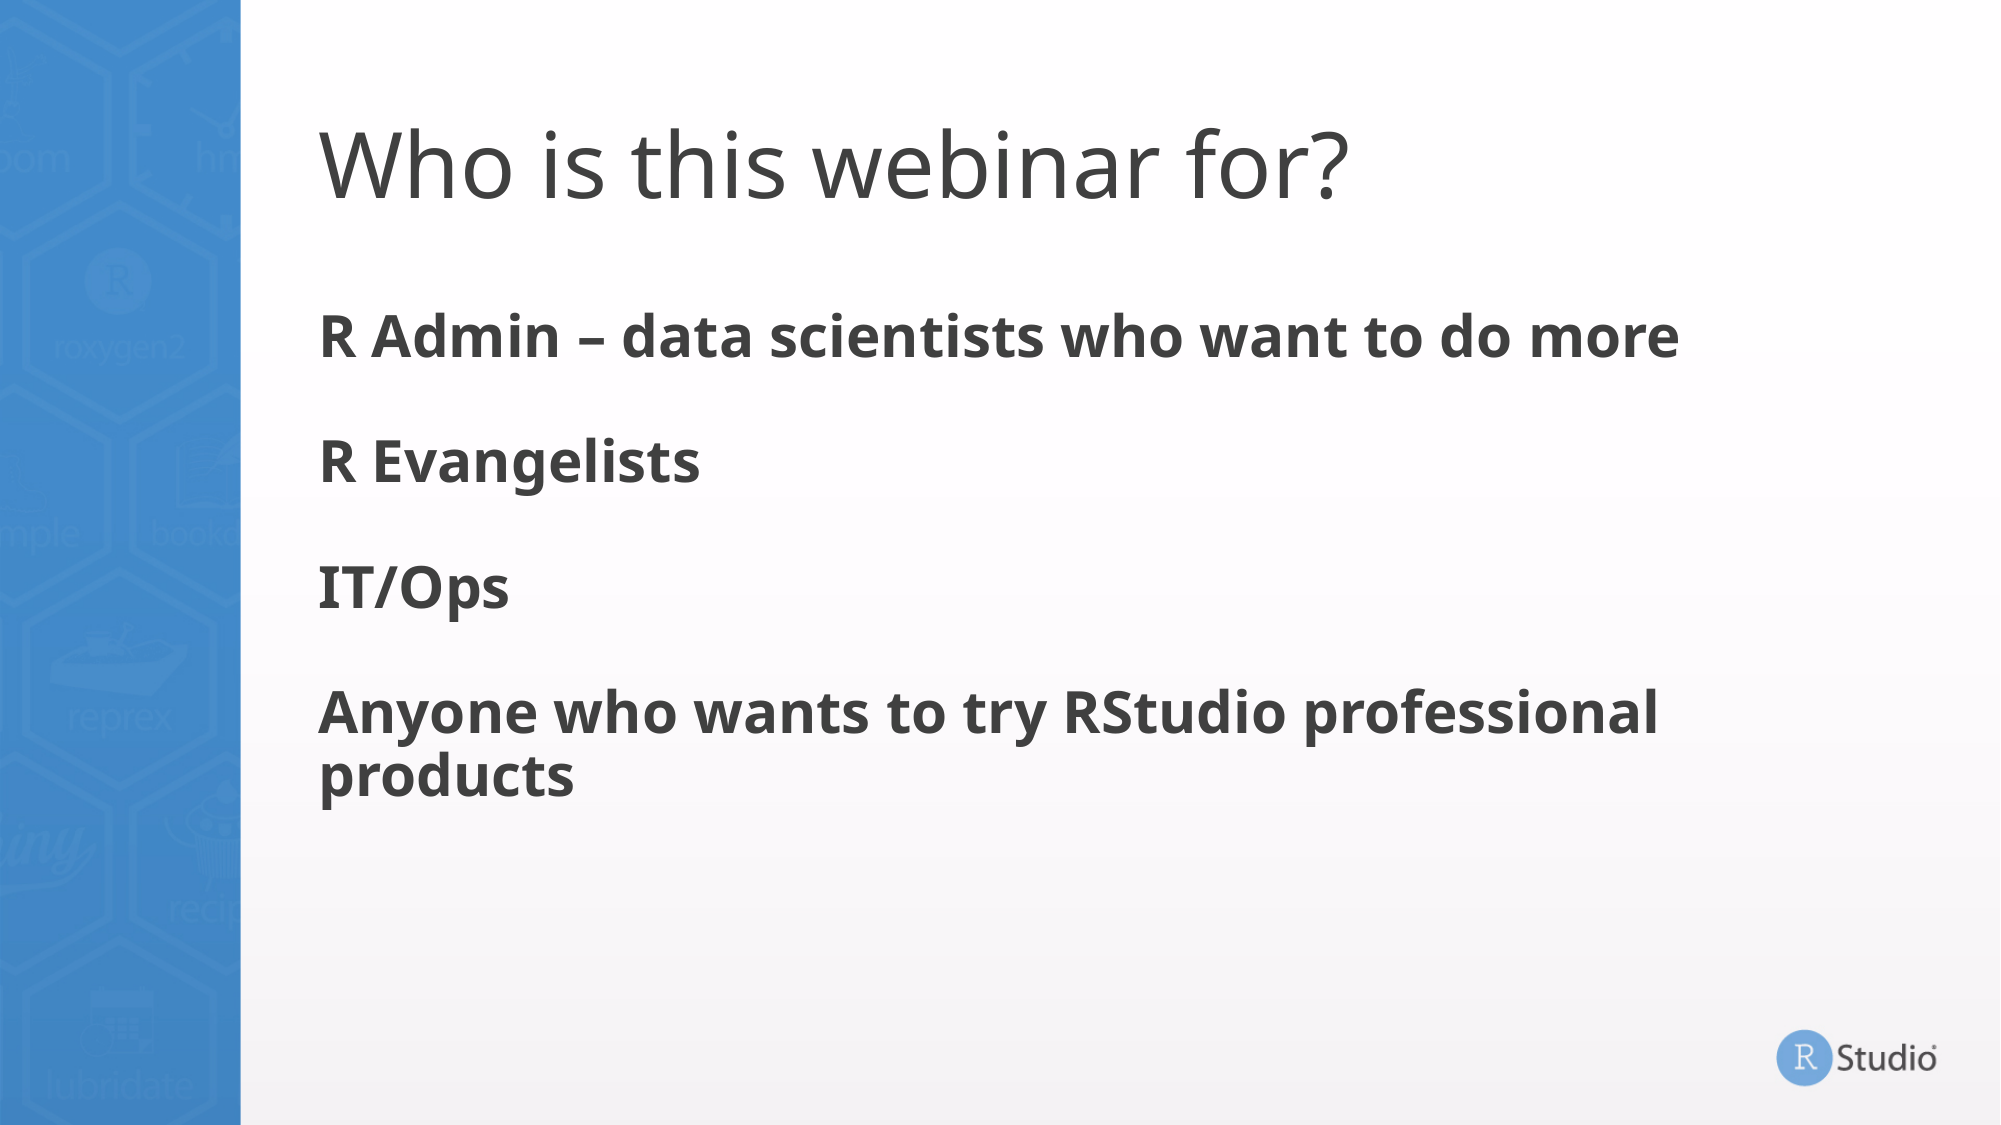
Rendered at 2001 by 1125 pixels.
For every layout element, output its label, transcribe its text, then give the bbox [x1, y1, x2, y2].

title Who is this webinar for? [303, 59, 1890, 278]
picture [0, 0, 2000, 1125]
list R Admin – data scientists who want to do more R Evangelists IT/Ops Anyone who wants to try RStudio professional products [303, 299, 1890, 1014]
